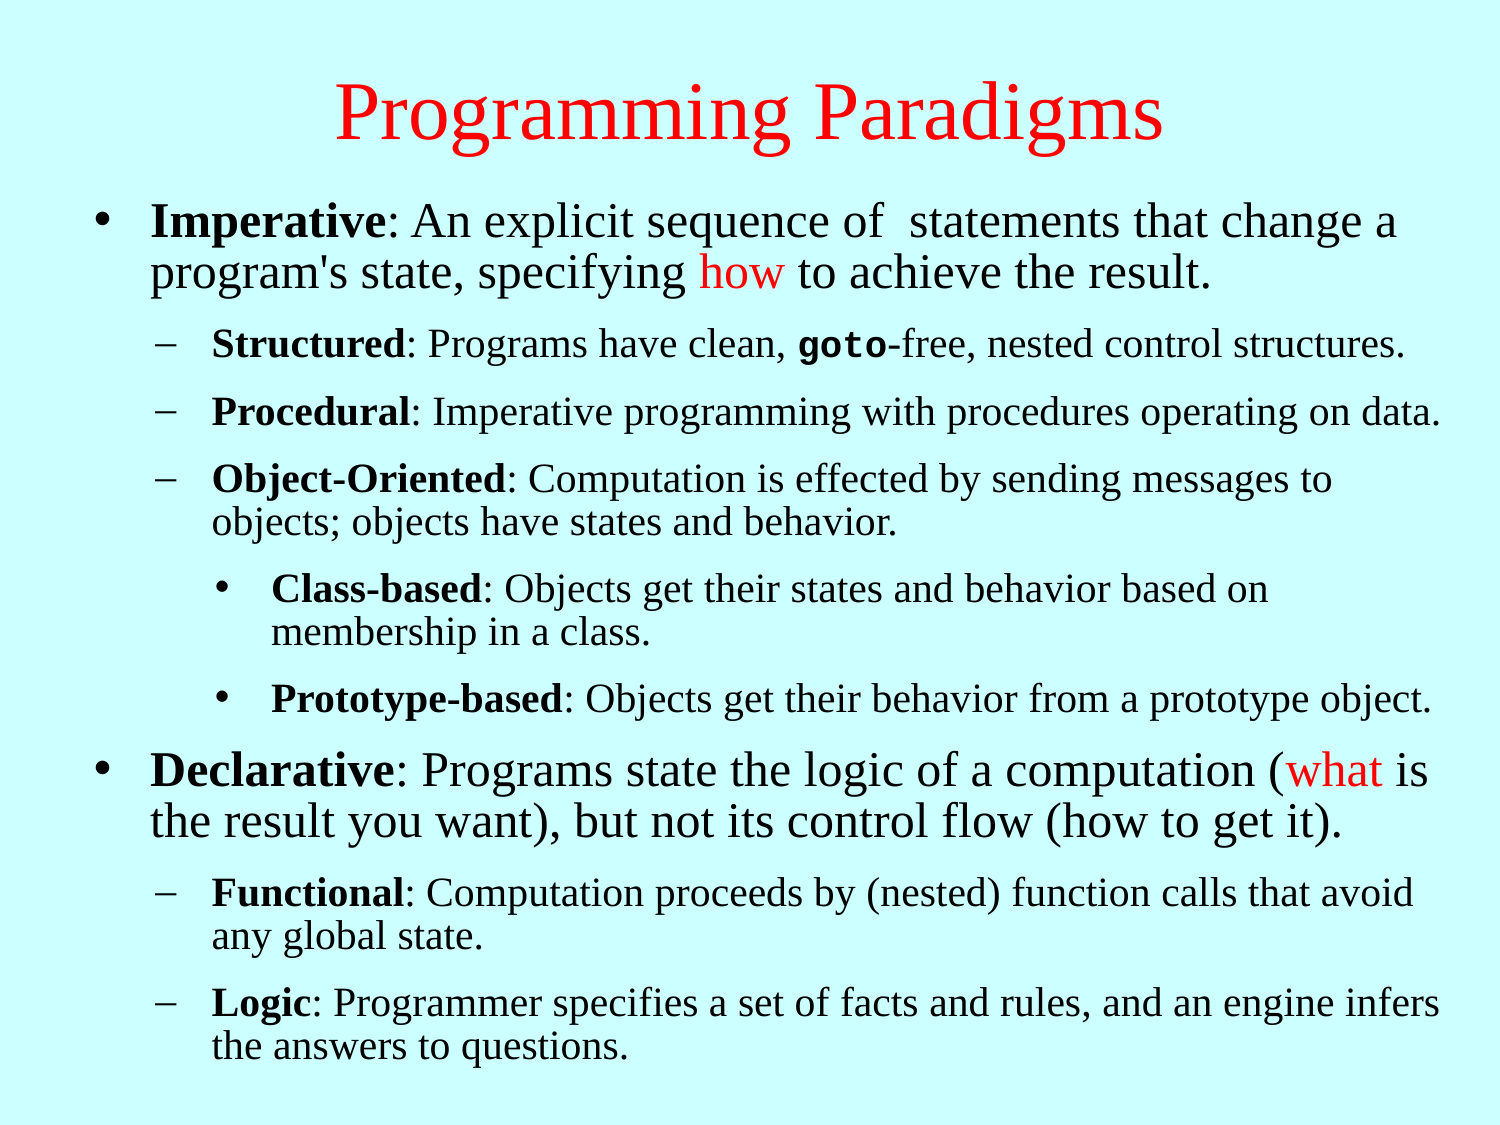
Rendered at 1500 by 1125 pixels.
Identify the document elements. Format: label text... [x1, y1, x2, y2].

text_box Imperative: An explicit sequence of statements that change a program's state, specifying how to achieve the result. Structured: Programs have clean, goto-free, nested control structures. Procedural: Imperative programming with procedures operating on data. Object-Oriented: Computation is effected by sending messages to objects; objects have states and behavior. Class-based: Objects get their states and behavior based on membership in a class. Prototype-based: Objects get their behavior from a prototype object. Declarative: Programs state the logic of a computation (what is the result you want), but not its control flow (how to get it). Functional: Computation proceeds by (nested) function calls that avoid any global state. Logic: Programmer specifies a set of facts and rules, and an engine infers the answers to questions. [79, 189, 1463, 1088]
title Programming Paradigms [0, 12, 1500, 201]
